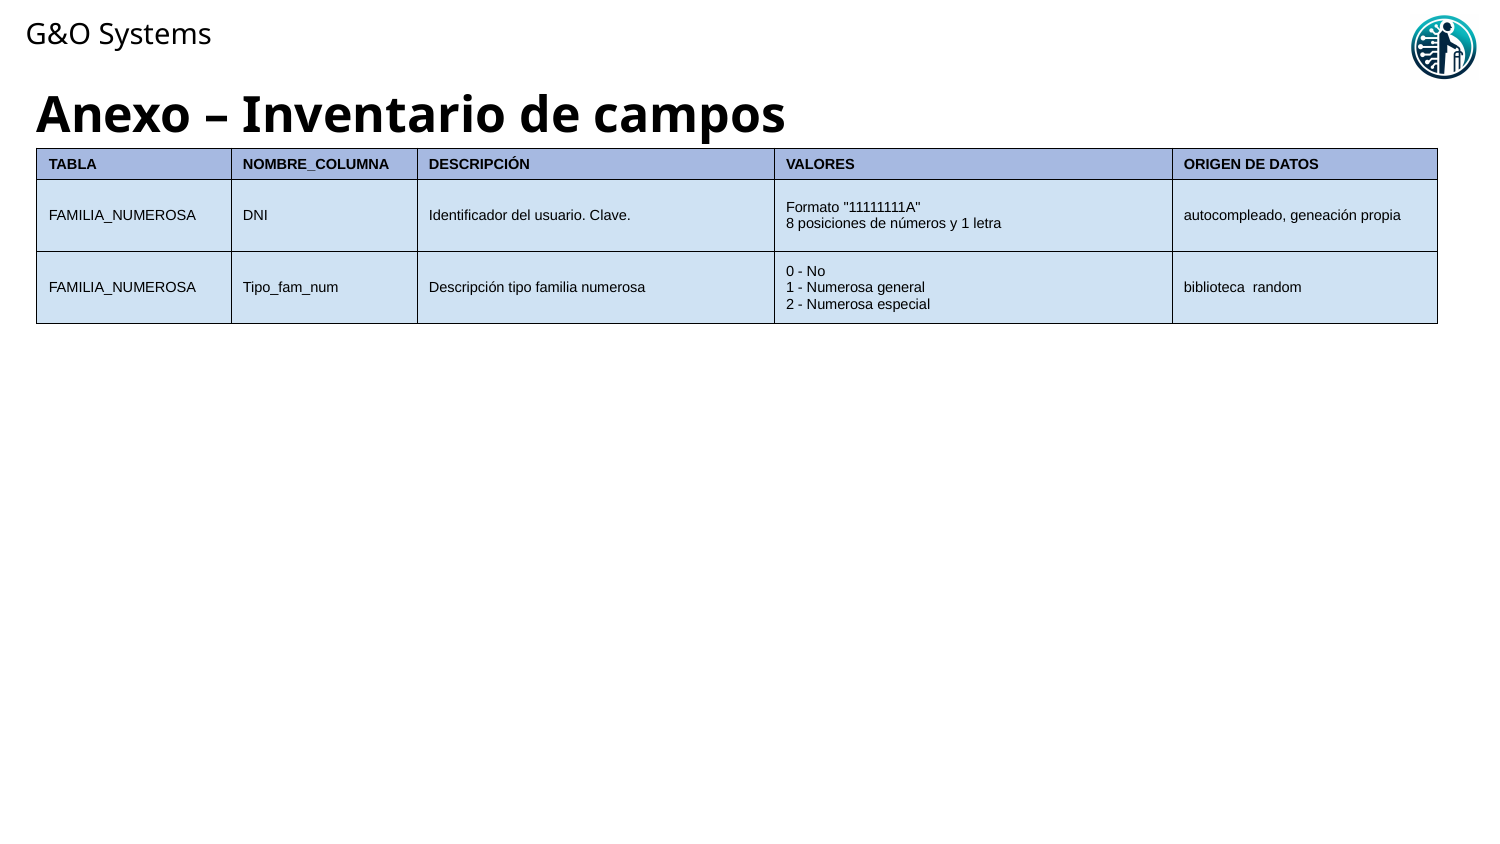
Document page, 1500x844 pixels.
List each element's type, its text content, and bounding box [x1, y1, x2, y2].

table_cell Identificador del usuario. Clave. [418, 180, 774, 251]
table_cell Descripción tipo familia numerosa [418, 252, 774, 323]
table_header ORIGEN DE DATOS [1173, 149, 1437, 179]
table_cell DNI [232, 180, 417, 251]
table_cell autocompleado, geneación propia [1173, 180, 1437, 251]
table_header TABLA [37, 149, 231, 179]
table_header DESCRIPCIÓN [418, 149, 774, 179]
table_cell biblioteca random [1173, 252, 1437, 323]
table_header VALORES [775, 149, 1172, 179]
picture [1410, 14, 1479, 80]
table_cell 0 - No 1 - Numerosa general 2 - Numerosa especial [775, 252, 1172, 323]
table_cell FAMILIA_NUMEROSA [37, 180, 231, 251]
title Anexo – Inventario de campos [21, 67, 883, 162]
table_cell FAMILIA_NUMEROSA [37, 252, 231, 323]
table_cell Formato "11111111A" 8 posiciones de números y 1 letra [775, 180, 1172, 251]
table_header NOMBRE_COLUMNA [232, 149, 417, 179]
table_cell Tipo_fam_num [232, 252, 417, 323]
